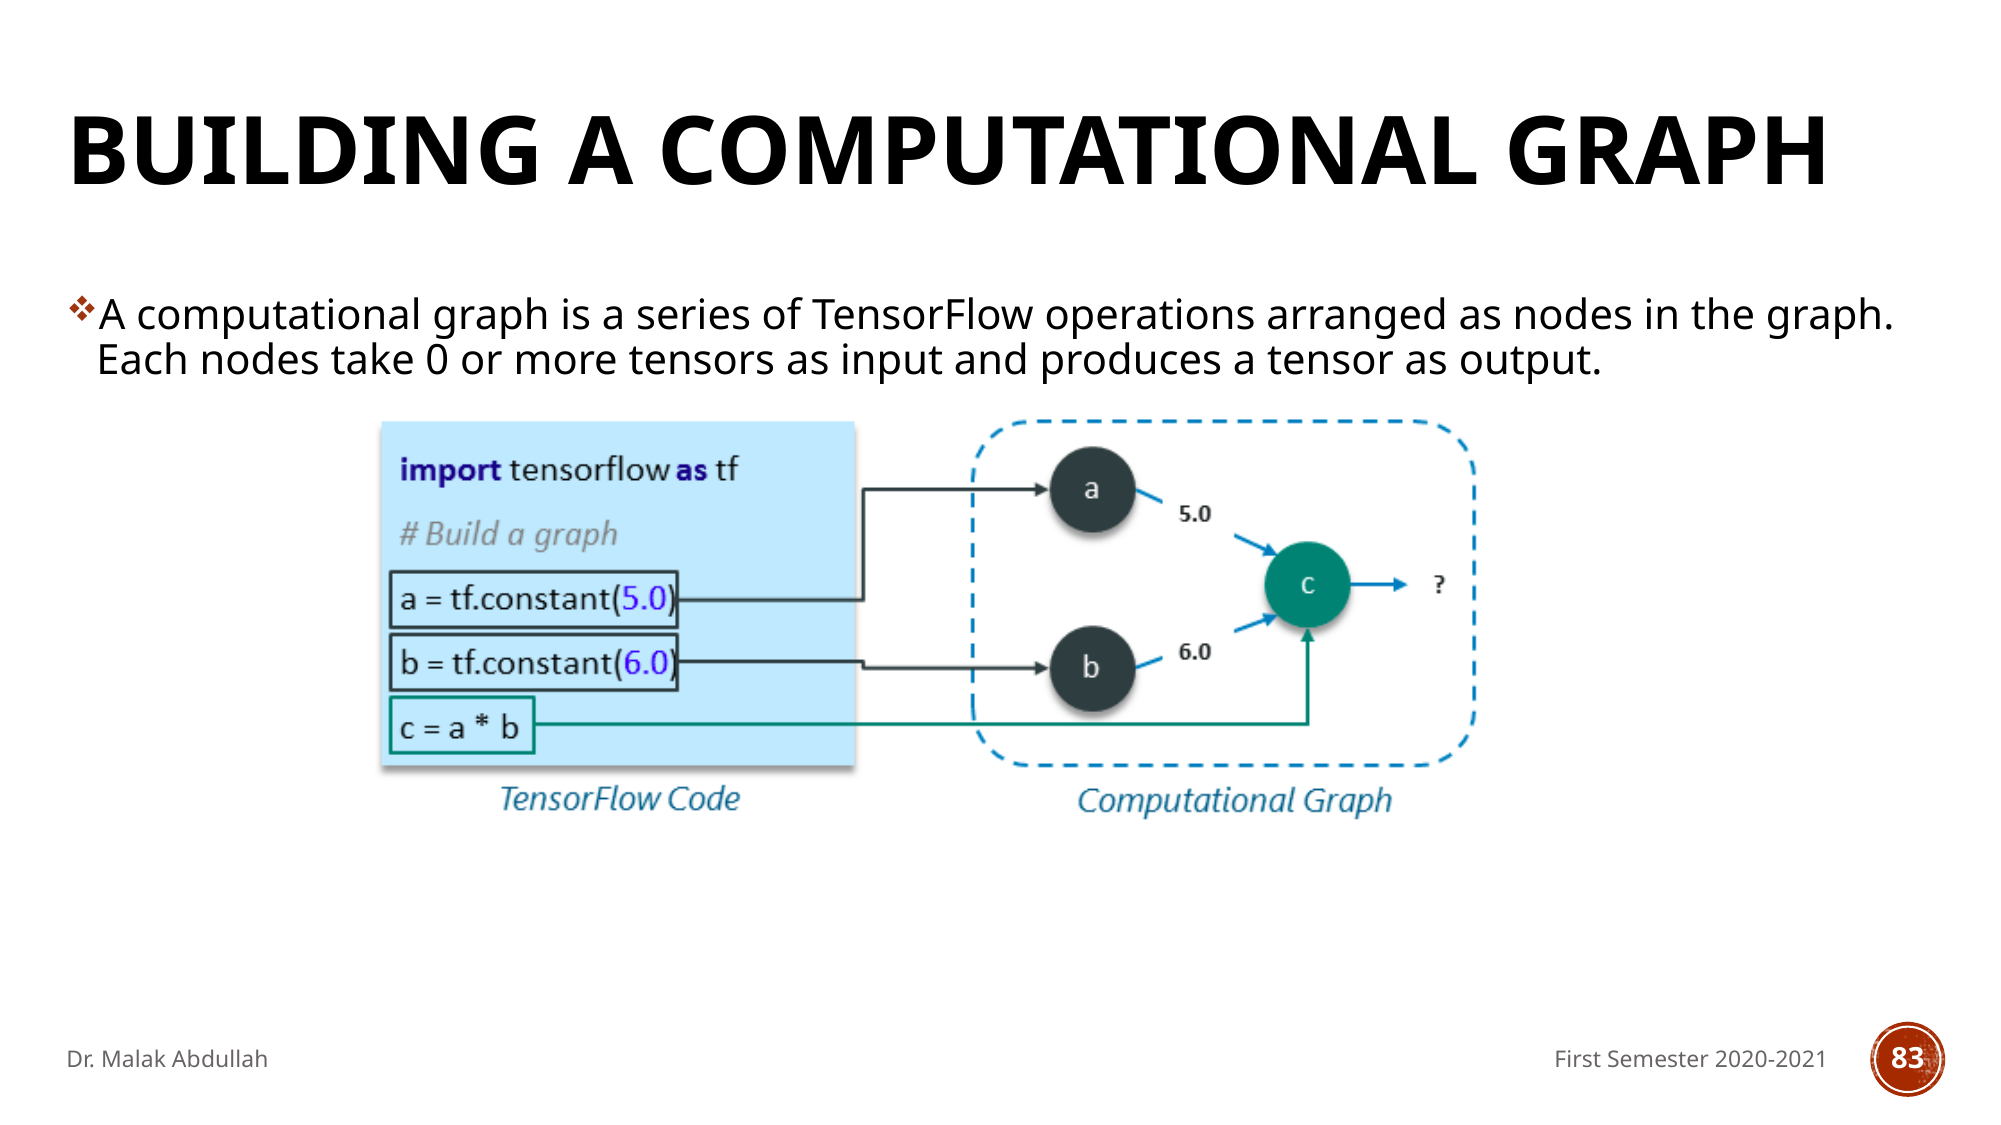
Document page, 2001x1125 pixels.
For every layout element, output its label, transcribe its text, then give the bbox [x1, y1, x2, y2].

slide_number 83 [1855, 1028, 1961, 1089]
slide_number First Semester 2020-2021 [1306, 1028, 1844, 1089]
footer Dr. Malak Abdullah [51, 1028, 1217, 1089]
title Building a Computational Graph [51, 49, 1920, 258]
picture [357, 393, 1505, 841]
list A computational graph is a series of TensorFlow operations arranged as nodes in the graph. Each nodes take 0 or more tensors as input and produces a tensor as output. [51, 285, 1920, 1013]
